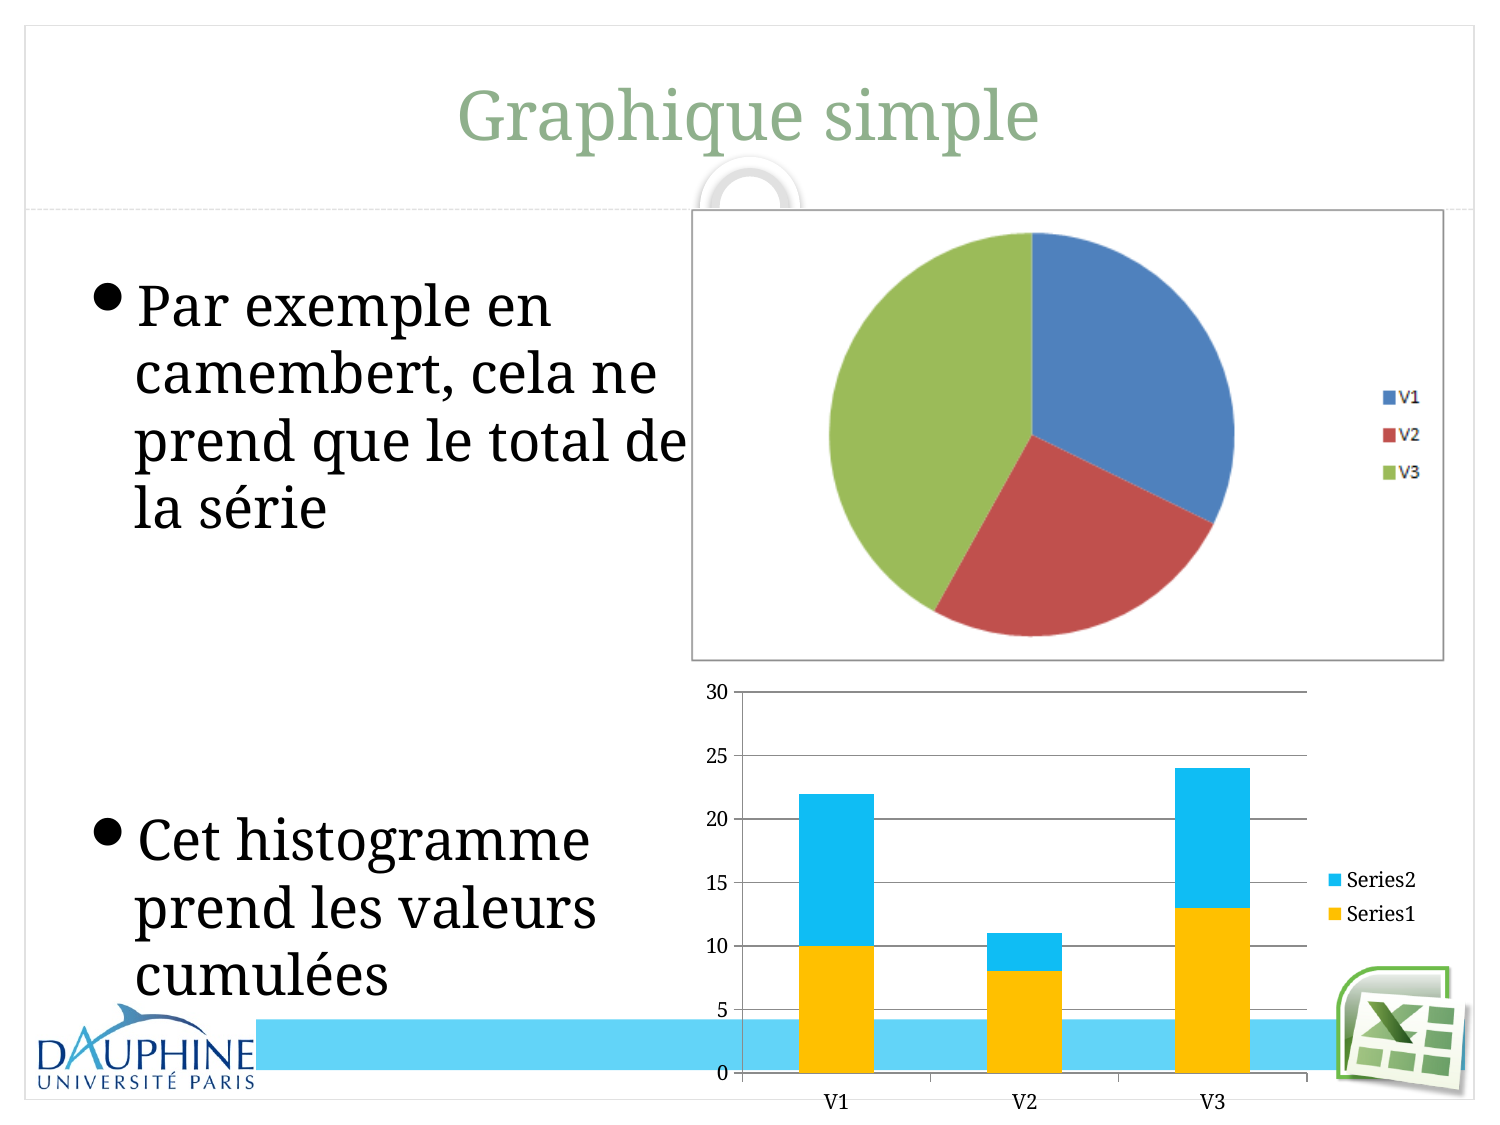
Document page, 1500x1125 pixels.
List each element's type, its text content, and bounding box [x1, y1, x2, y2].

picture [1436, 949, 1477, 1102]
list Par exemple en camembert, cela ne prend que le total de la série Cet histogramme prend les valeurs cumulées [75, 262, 685, 1062]
picture [690, 207, 1446, 663]
chart [690, 668, 1436, 1125]
picture [35, 1001, 256, 1090]
title Graphique simple [49, 37, 1450, 162]
